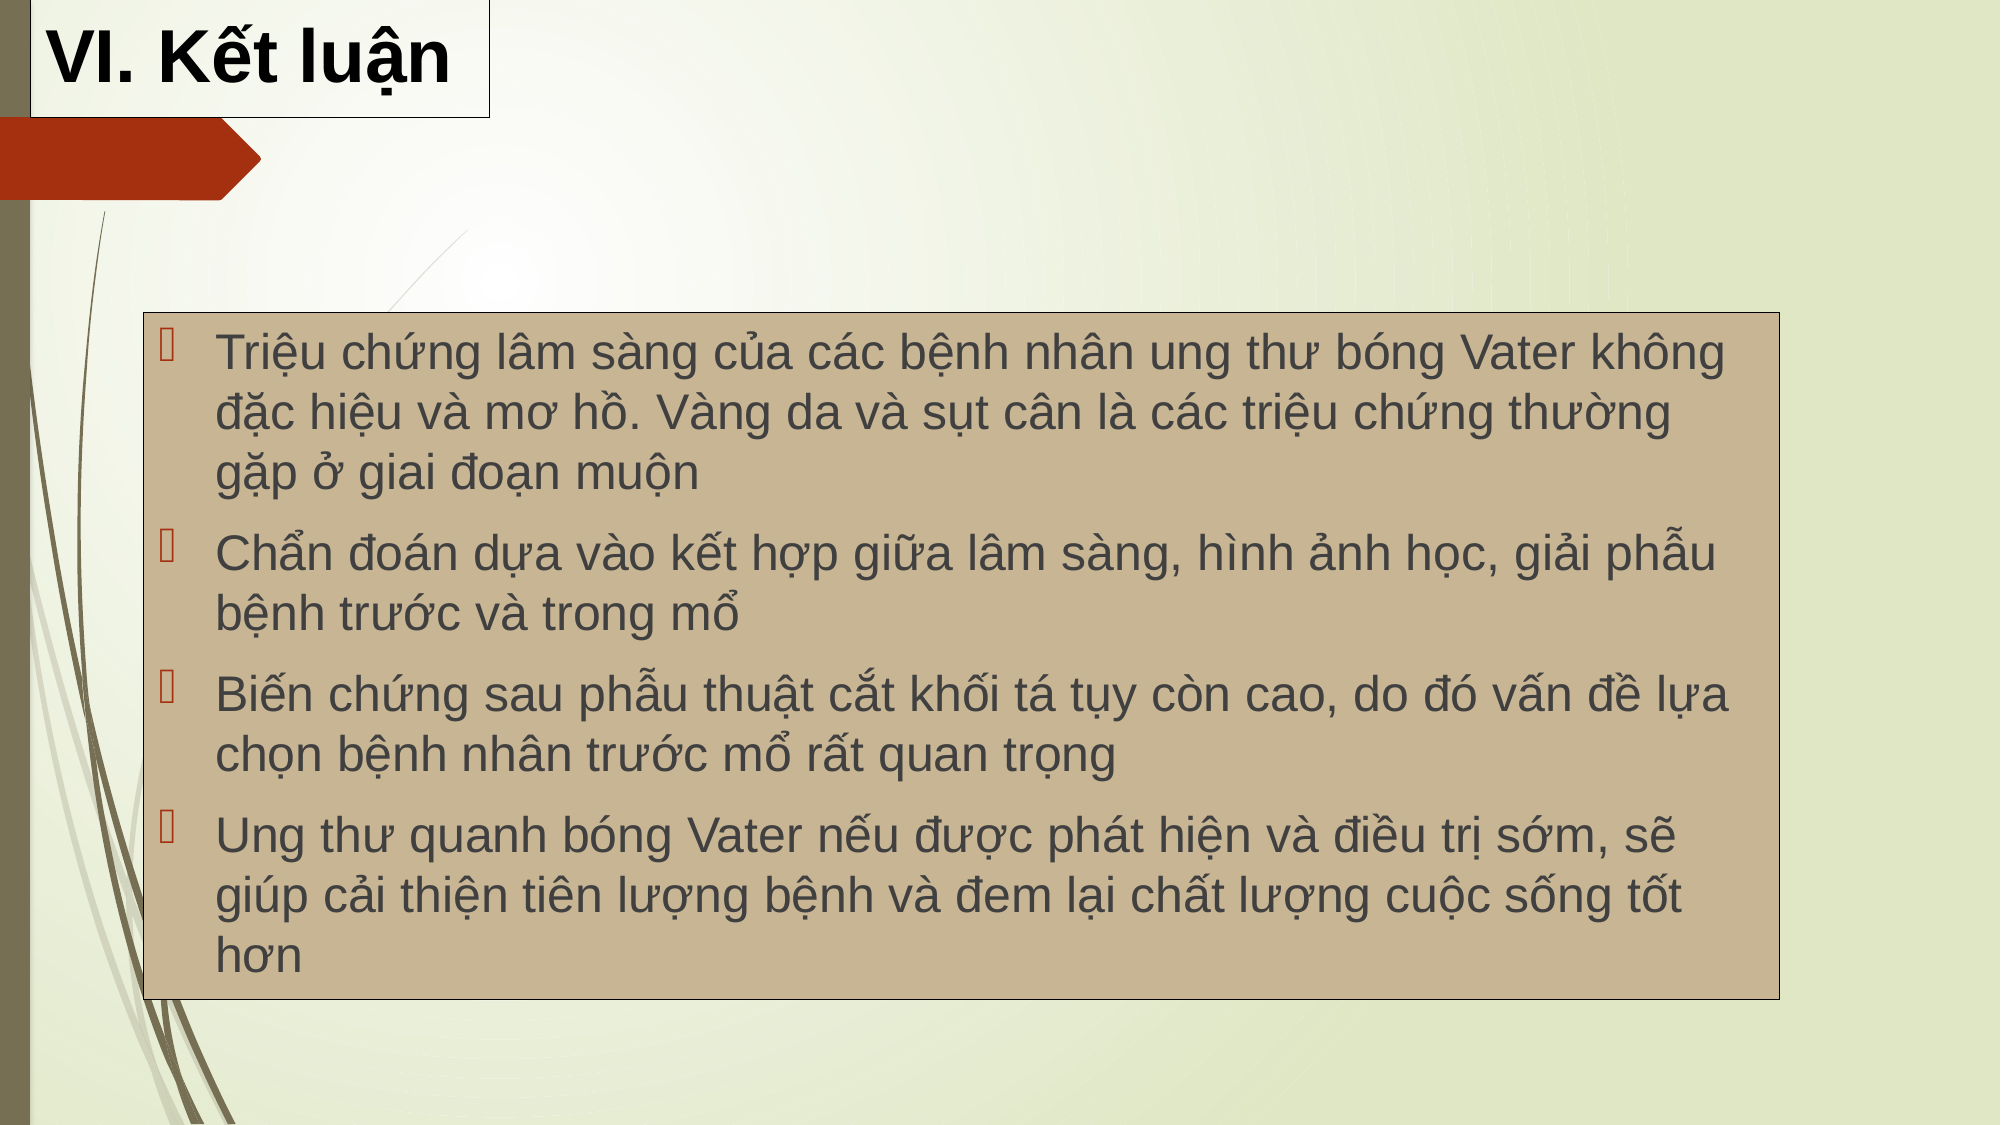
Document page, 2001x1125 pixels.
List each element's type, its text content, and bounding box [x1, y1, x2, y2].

text_box VI. Kết luận [30, 0, 490, 118]
list Triệu chứng lâm sàng của các bệnh nhân ung thư bóng Vater không đặc hiệu và mơ hồ. Vàng da và sụt cân là các triệu chứng thường gặp ở giai đoạn muộn Chẩn đoán dựa vào kết hợp giữa lâm sàng, hình ảnh học, giải phẫu bệnh trước và trong mổ Biến chứng sau phẫu thuật cắt khối tá tụy còn cao, do đó vấn đề lựa chọn bệnh nhân trước mổ rất quan trọng Ung thư quanh bóng Vater nếu được phát hiện và điều trị sớm, sẽ giúp cải thiện tiên lượng bệnh và đem lại chất lượng cuộc sống tốt hơn [143, 312, 1780, 1000]
